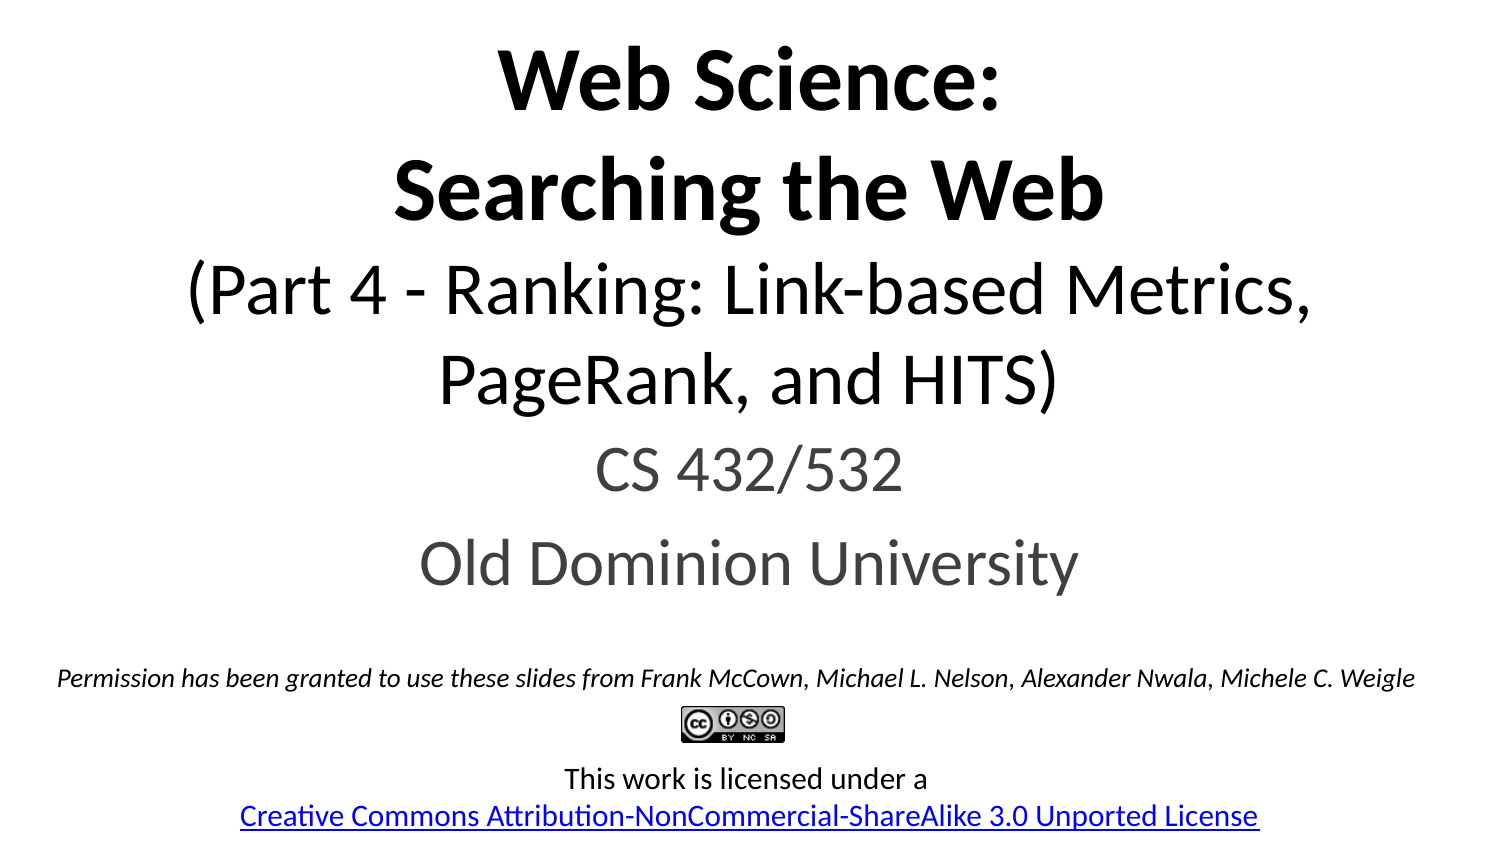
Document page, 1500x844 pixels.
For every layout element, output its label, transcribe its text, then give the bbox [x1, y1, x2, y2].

subtitle CS 432/532 Old Dominion University [225, 417, 1275, 633]
text_box This work is licensed under a Creative Commons Attribution-NonCommercial-ShareAlike 3.0 Unported License [131, 750, 1369, 830]
title Web Science: Searching the Web (Part 4 - Ranking: Link-based Metrics, PageRank, and HITS) [112, 51, 1388, 388]
text_box Permission has been granted to use these slides from Frank McCown, Michael L. Nelson, Alexander Nwala, Michele C. Weigle [41, 645, 1483, 703]
picture [680, 705, 785, 743]
